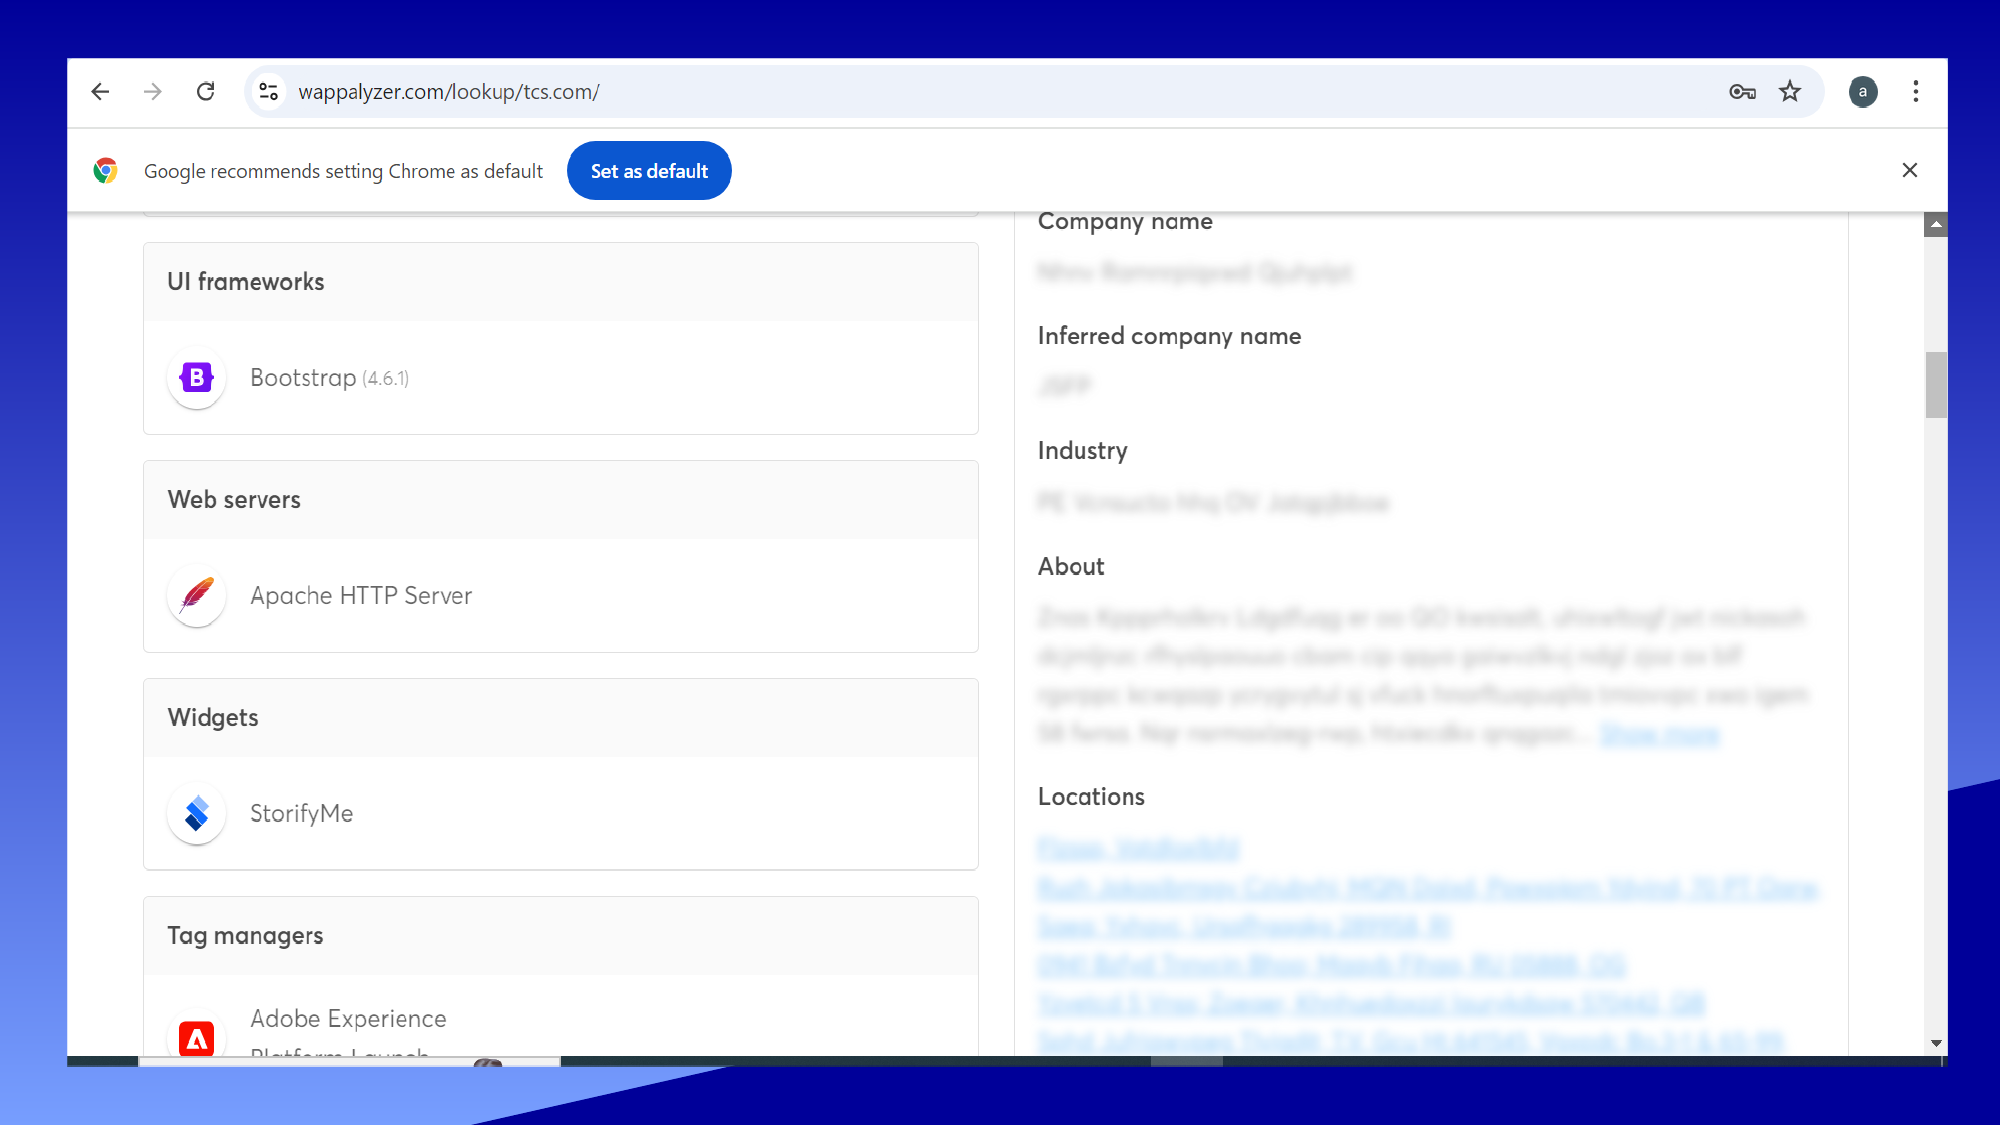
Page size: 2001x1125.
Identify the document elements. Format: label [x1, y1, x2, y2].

picture [67, 58, 1948, 1067]
